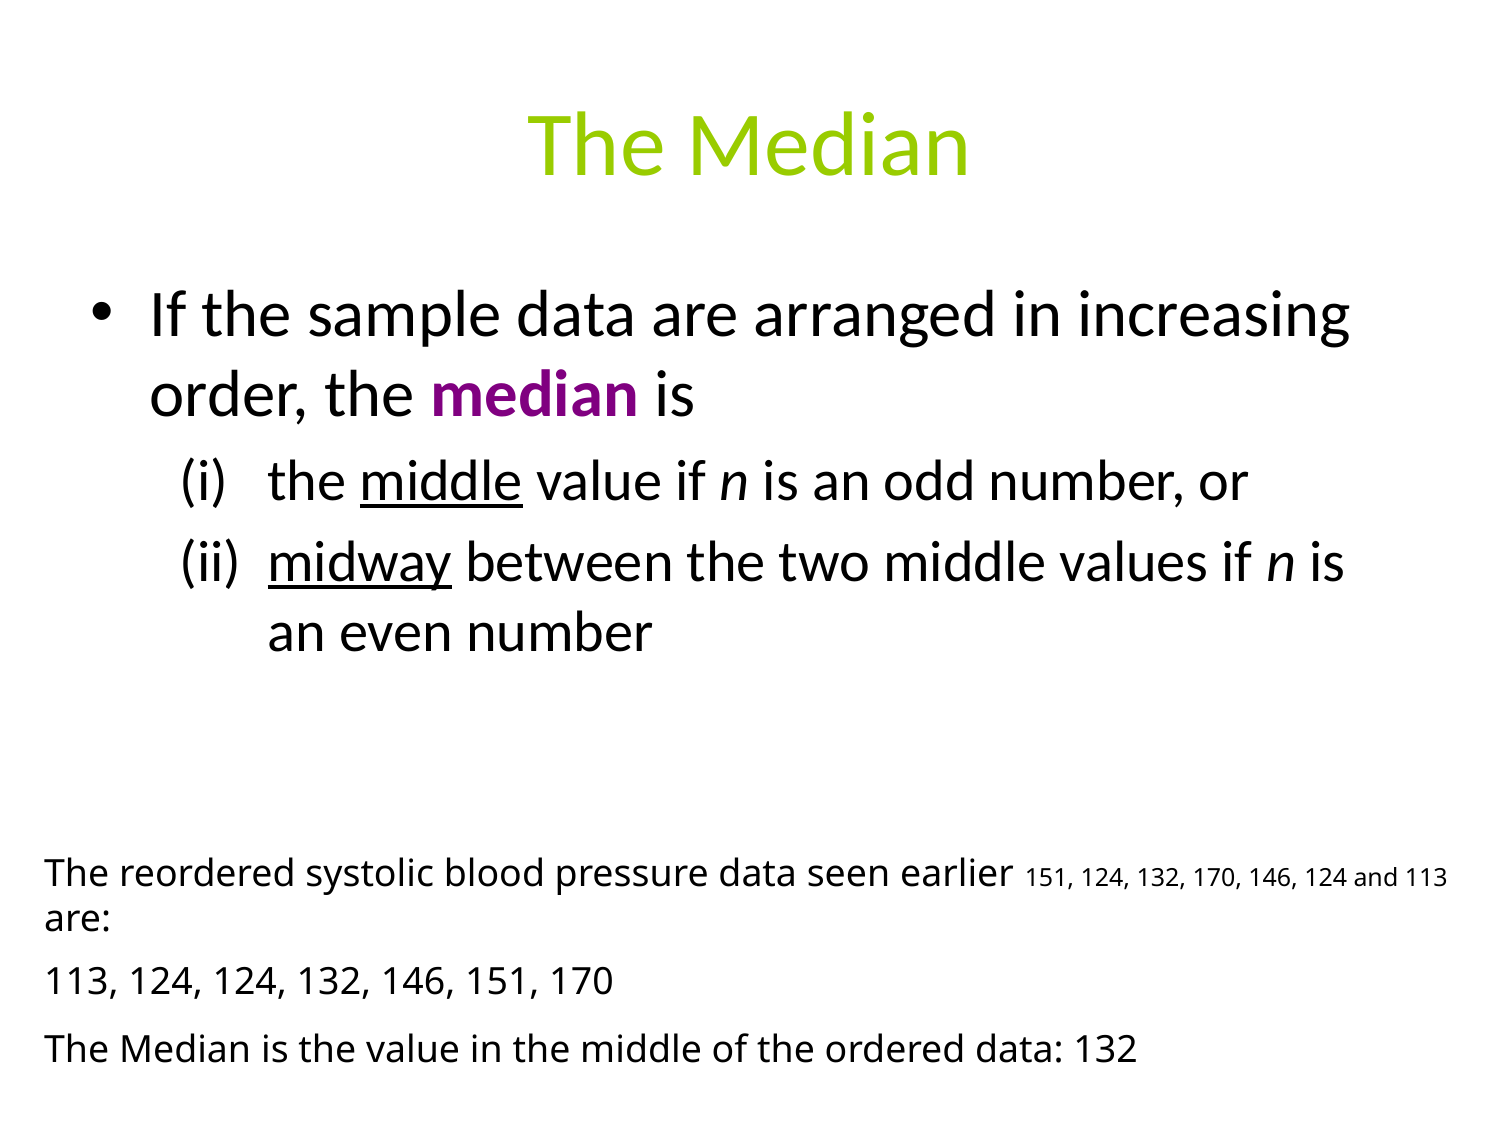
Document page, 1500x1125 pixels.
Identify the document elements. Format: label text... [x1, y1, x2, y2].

list If the sample data are arranged in increasing order, the median is the middle value if n is an odd number, or midway between the two middle values if n is an even number [75, 262, 1425, 835]
title The Median [75, 45, 1425, 233]
text_box The reordered systolic blood pressure data seen earlier 151, 124, 132, 170, 146, 124 and 113 are: 113, 124, 124, 132, 146, 151, 170 The Median is the value in the middle of the ordered data: 132 [29, 841, 1500, 1122]
